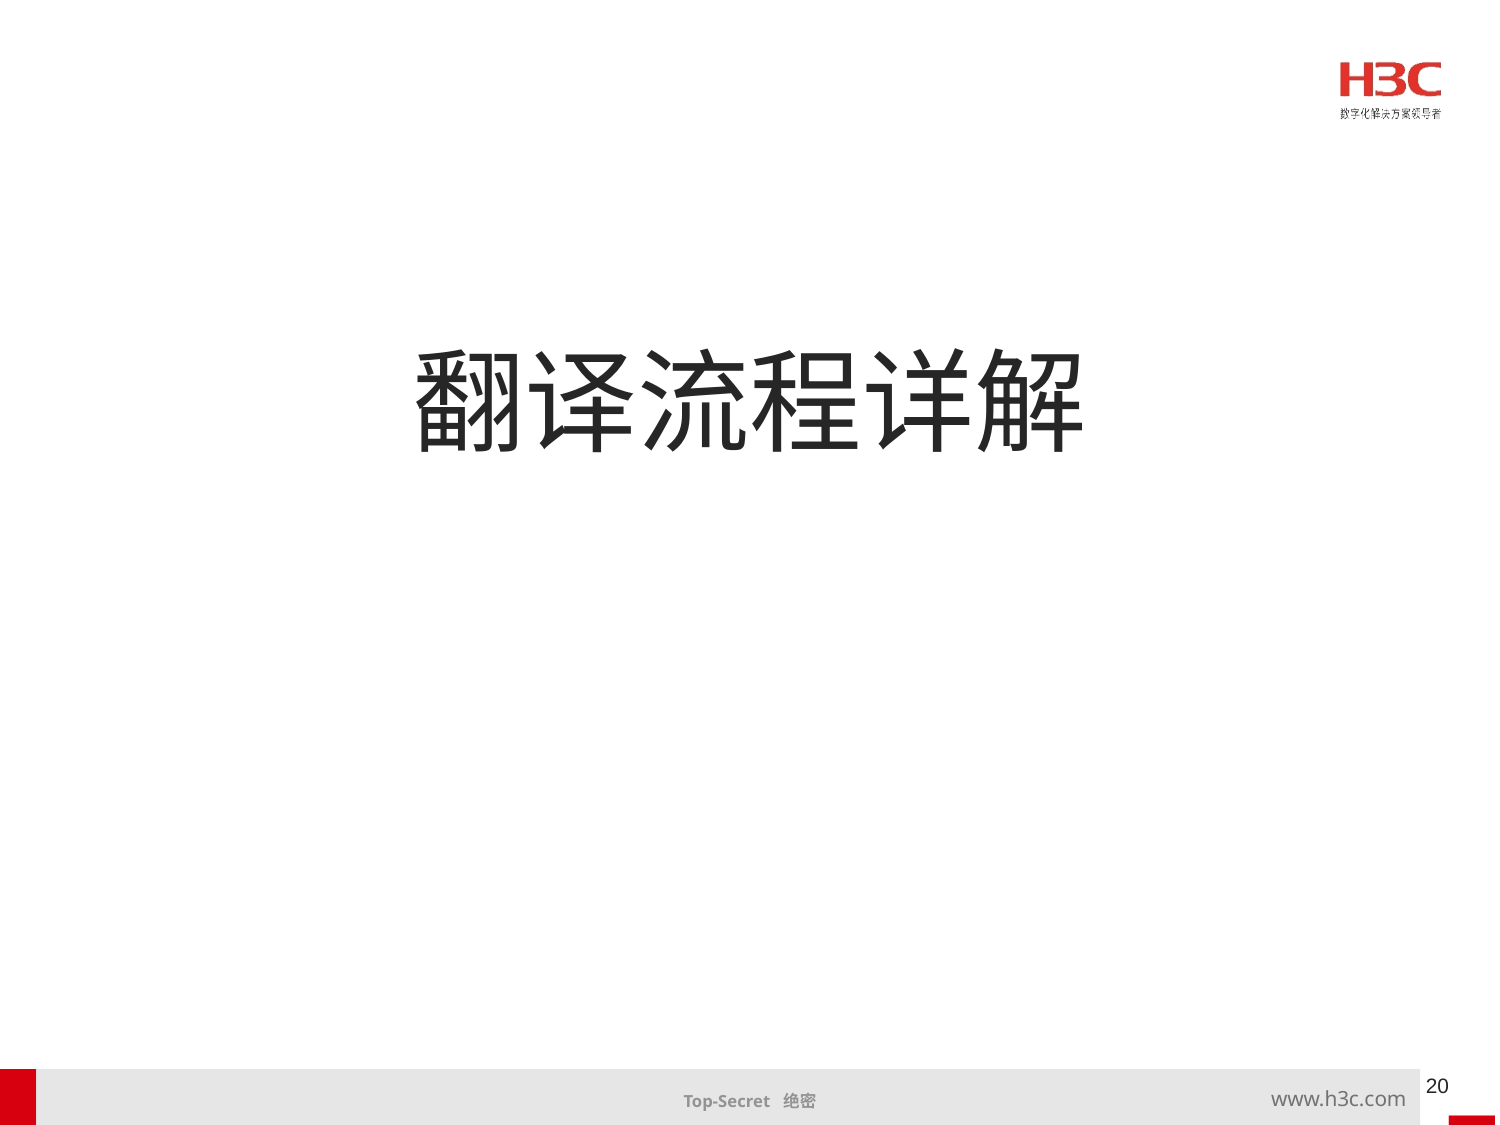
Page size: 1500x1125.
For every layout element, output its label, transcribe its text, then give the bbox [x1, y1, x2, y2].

text_box 翻译流程详解 [127, 328, 1370, 467]
picture [1314, 42, 1466, 138]
picture [0, 1069, 1497, 1125]
